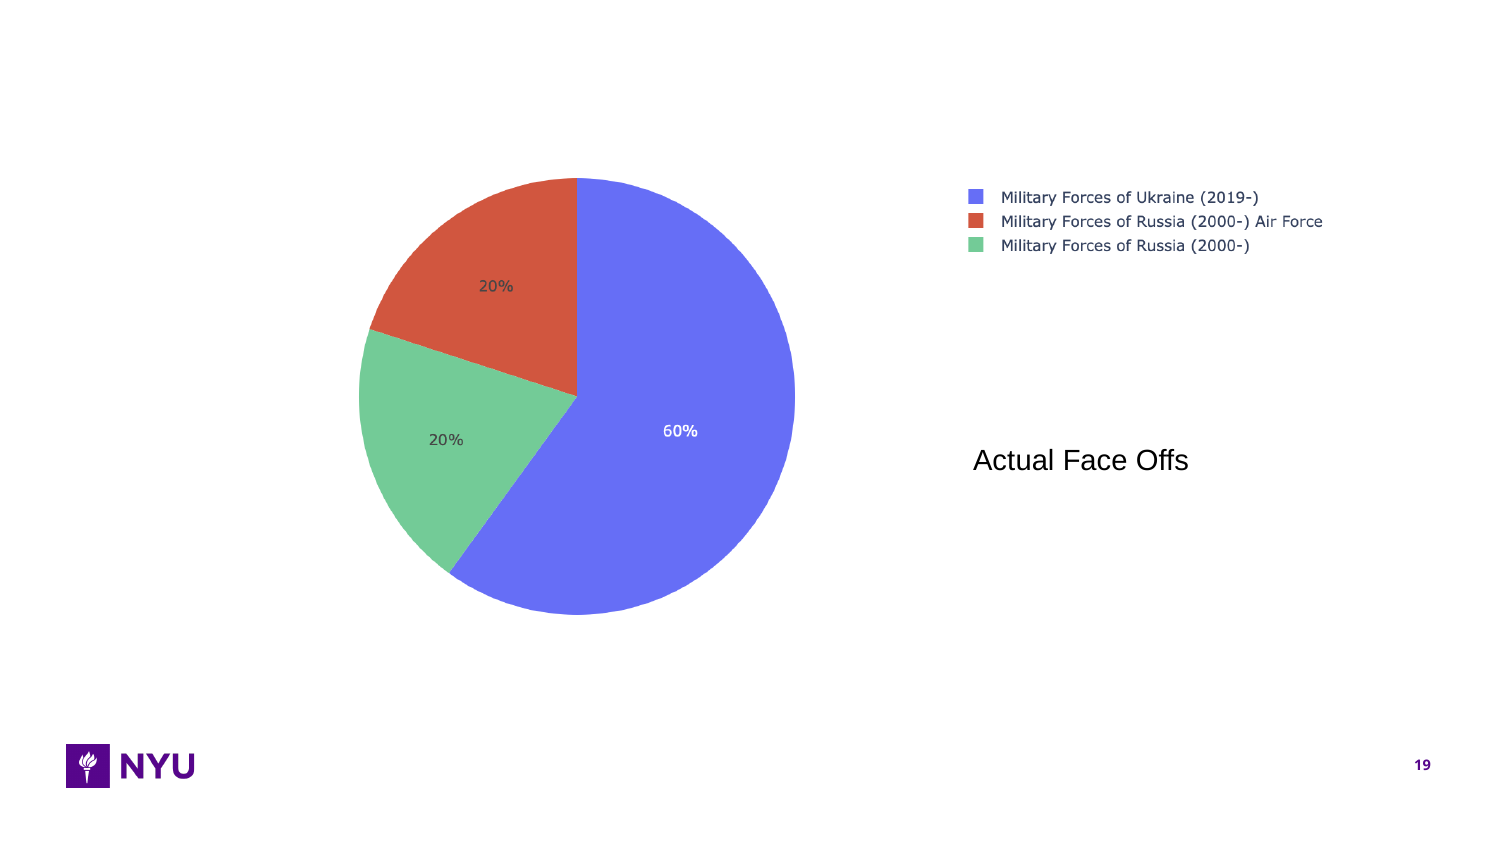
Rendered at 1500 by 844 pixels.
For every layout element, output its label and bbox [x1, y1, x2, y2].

picture [143, 123, 1357, 636]
picture [66, 744, 195, 788]
